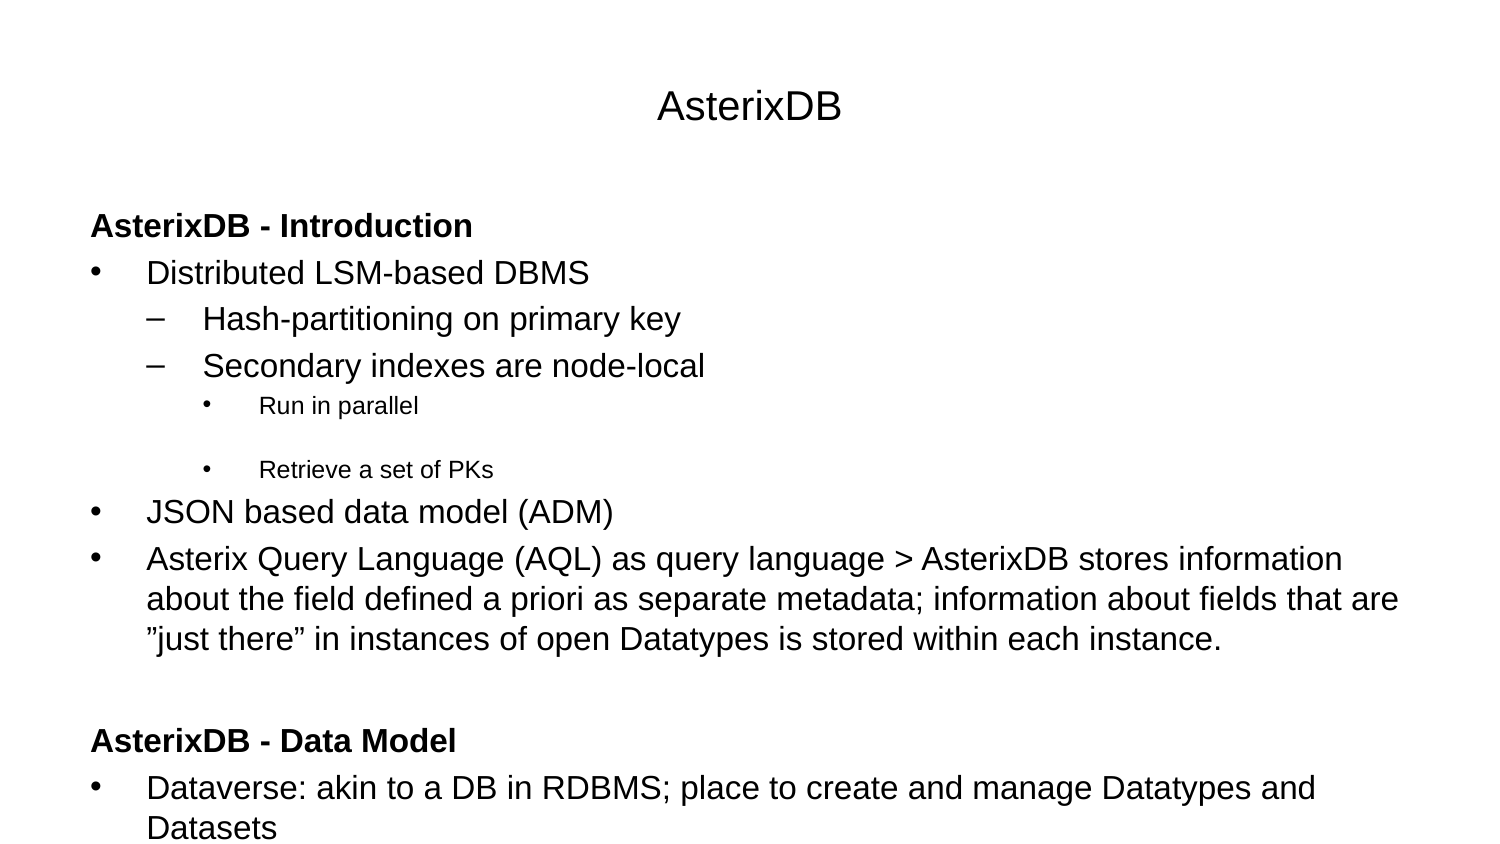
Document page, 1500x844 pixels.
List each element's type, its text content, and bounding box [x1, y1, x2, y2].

list AsterixDB - Introduction Distributed LSM-based DBMS Hash-partitioning on primary key Secondary indexes are node-local Run in parallel Retrieve a set of PKs JSON based data model (ADM) Asterix Query Language (AQL) as query language > AsterixDB stores information about the field defined a priori as separate metadata; information about fields that are ”just there” in instances of open Datatypes is stored within each instance. AsterixDB - Data Model Dataverse: akin to a DB in RDBMS; place to create and manage Datatypes and Datasets Datatype: specifies what its definer wants AsterixDB to know, a priori, about a kind of data that it will be asked to store. Closed Datatype:prevents users from storing objects with extra or illegally missing data. Open Datatype: instances are allowed to have additional content, beyond what the type specifies Dataset: stored collection of data instances of a Datatype Data is stored (and indexed) as a B+-Tree keyed on primary key [75, 196, 1425, 754]
title AsterixDB [75, 33, 1425, 175]
